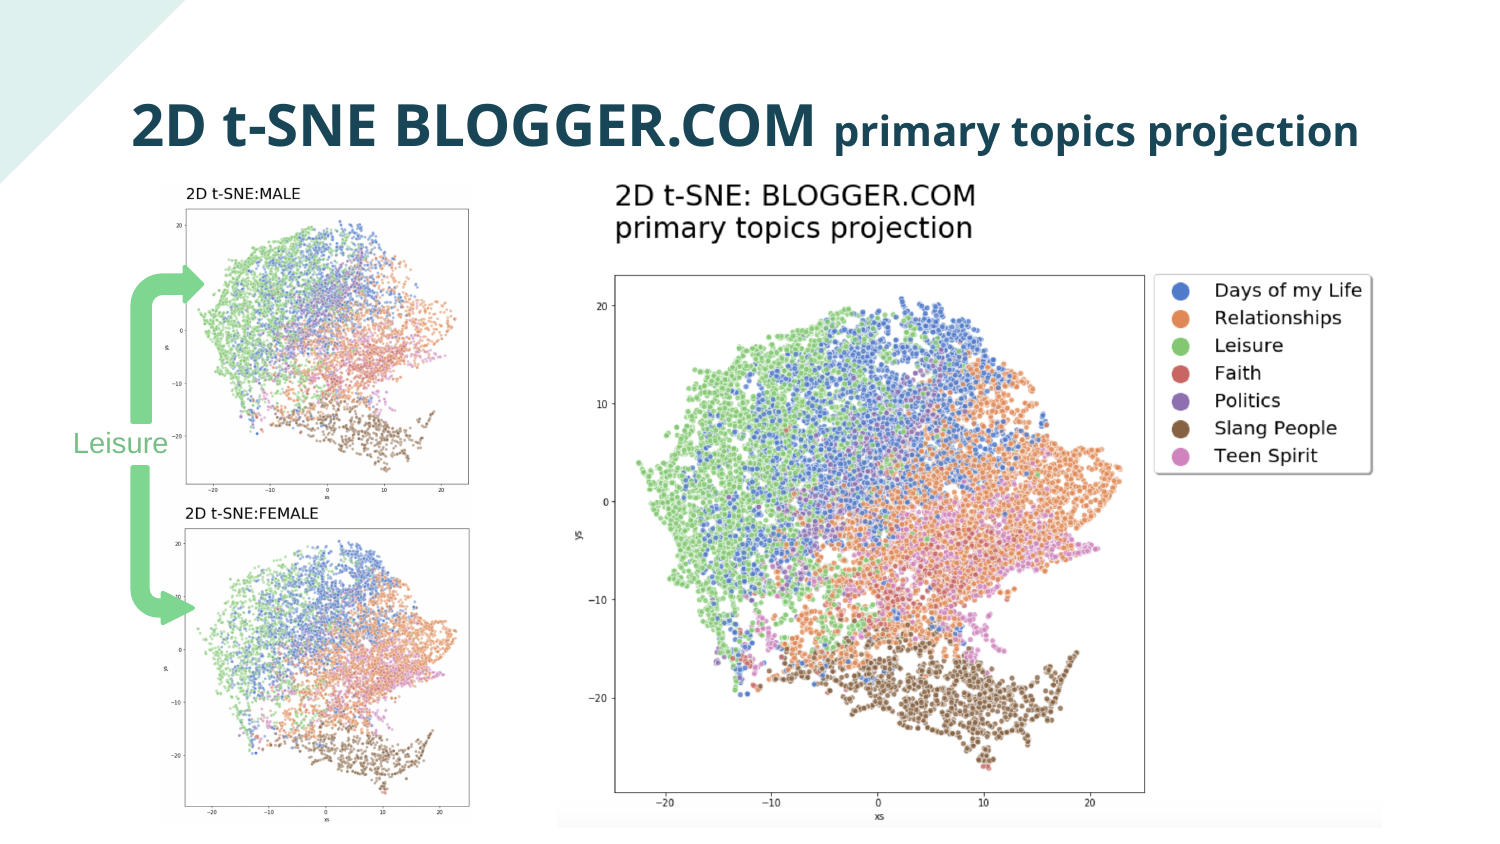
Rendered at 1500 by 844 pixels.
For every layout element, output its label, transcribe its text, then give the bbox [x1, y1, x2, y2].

picture [556, 175, 1382, 828]
text_box Leisure [58, 416, 154, 467]
text_box [130, 274, 154, 416]
title 2D t-SNE BLOGGER.COM primary topics projection [116, 72, 1384, 167]
picture [160, 181, 472, 825]
text_box [130, 467, 154, 618]
